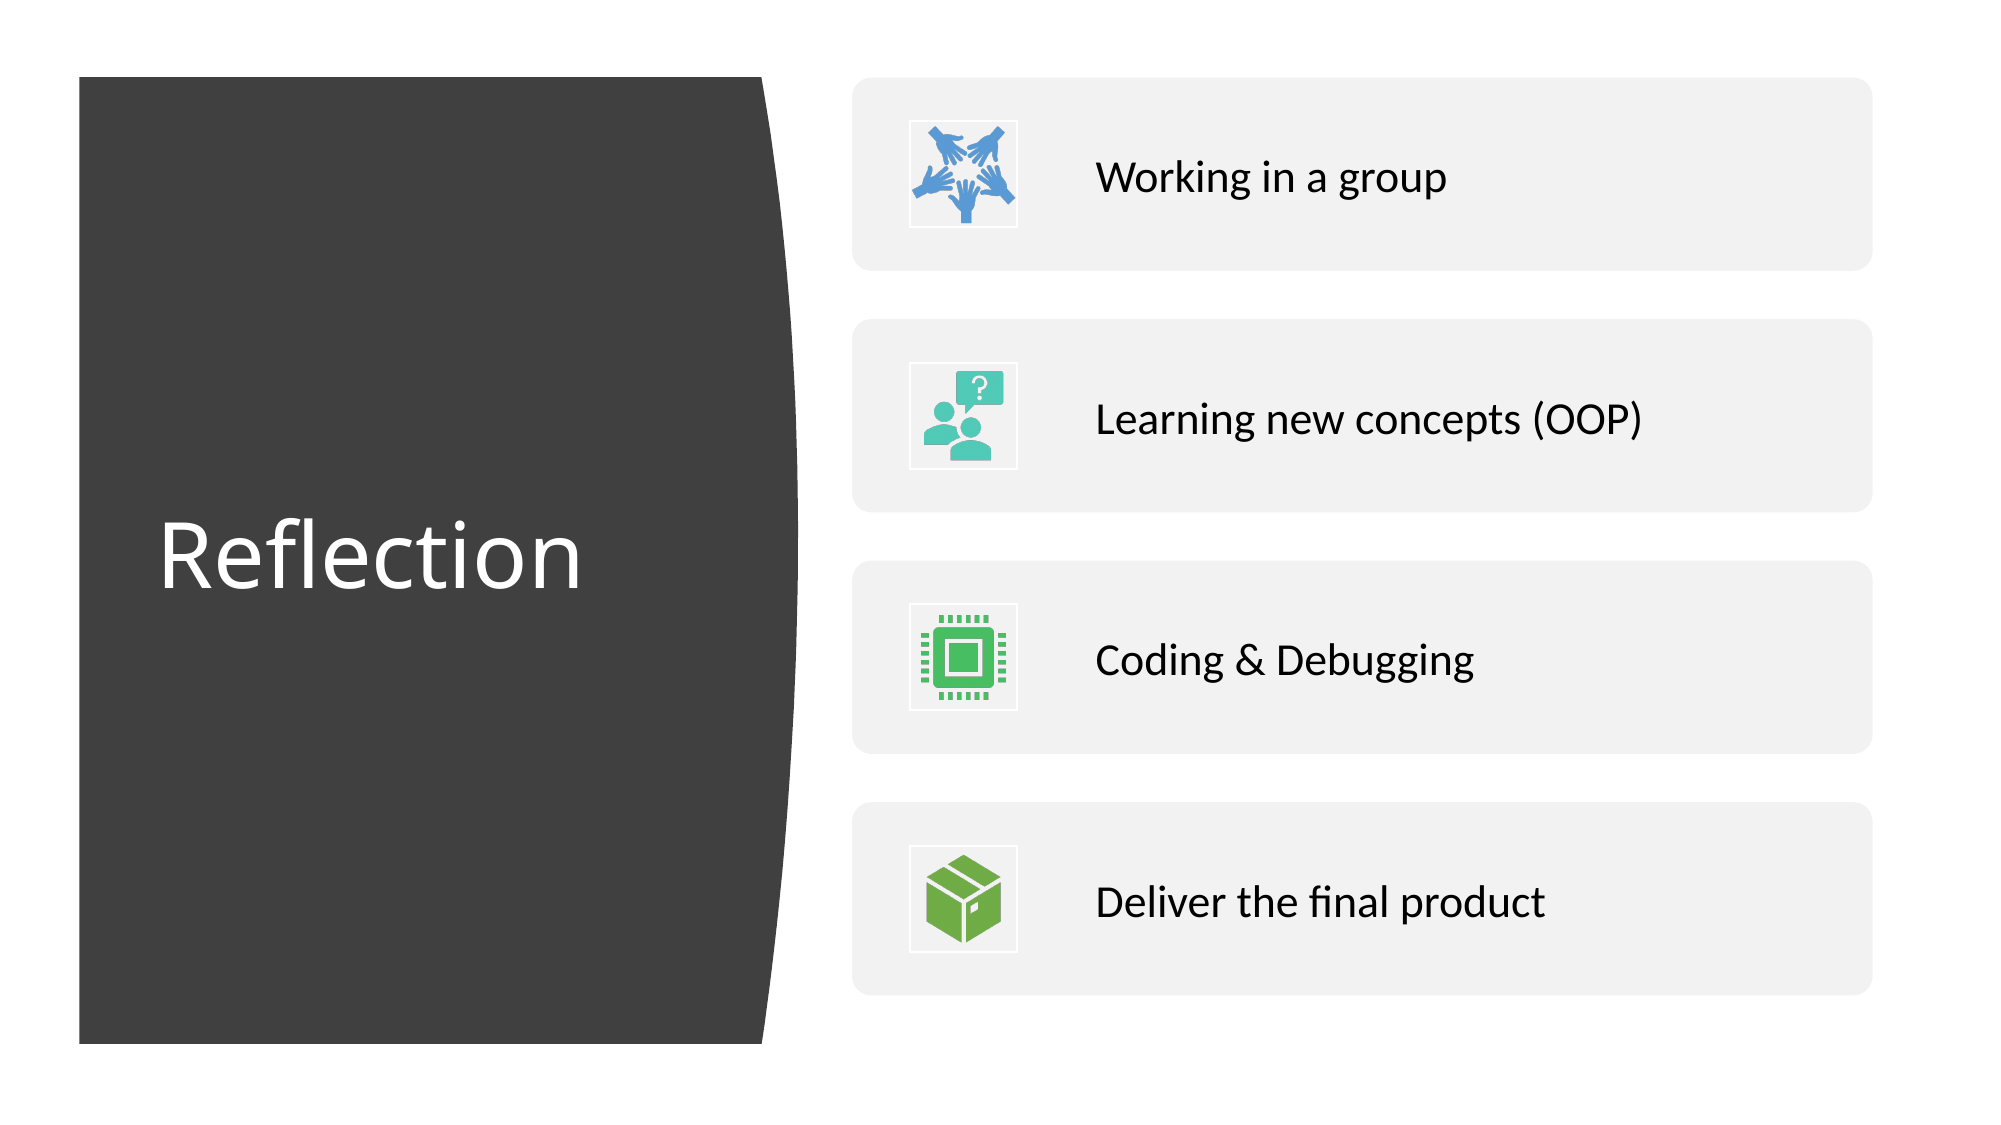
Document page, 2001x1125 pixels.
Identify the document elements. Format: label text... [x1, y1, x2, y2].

title Reflection [141, 166, 702, 953]
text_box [852, 802, 1873, 996]
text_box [852, 560, 1873, 754]
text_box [852, 77, 1873, 271]
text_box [852, 319, 1873, 513]
text_box [78, 76, 800, 1045]
